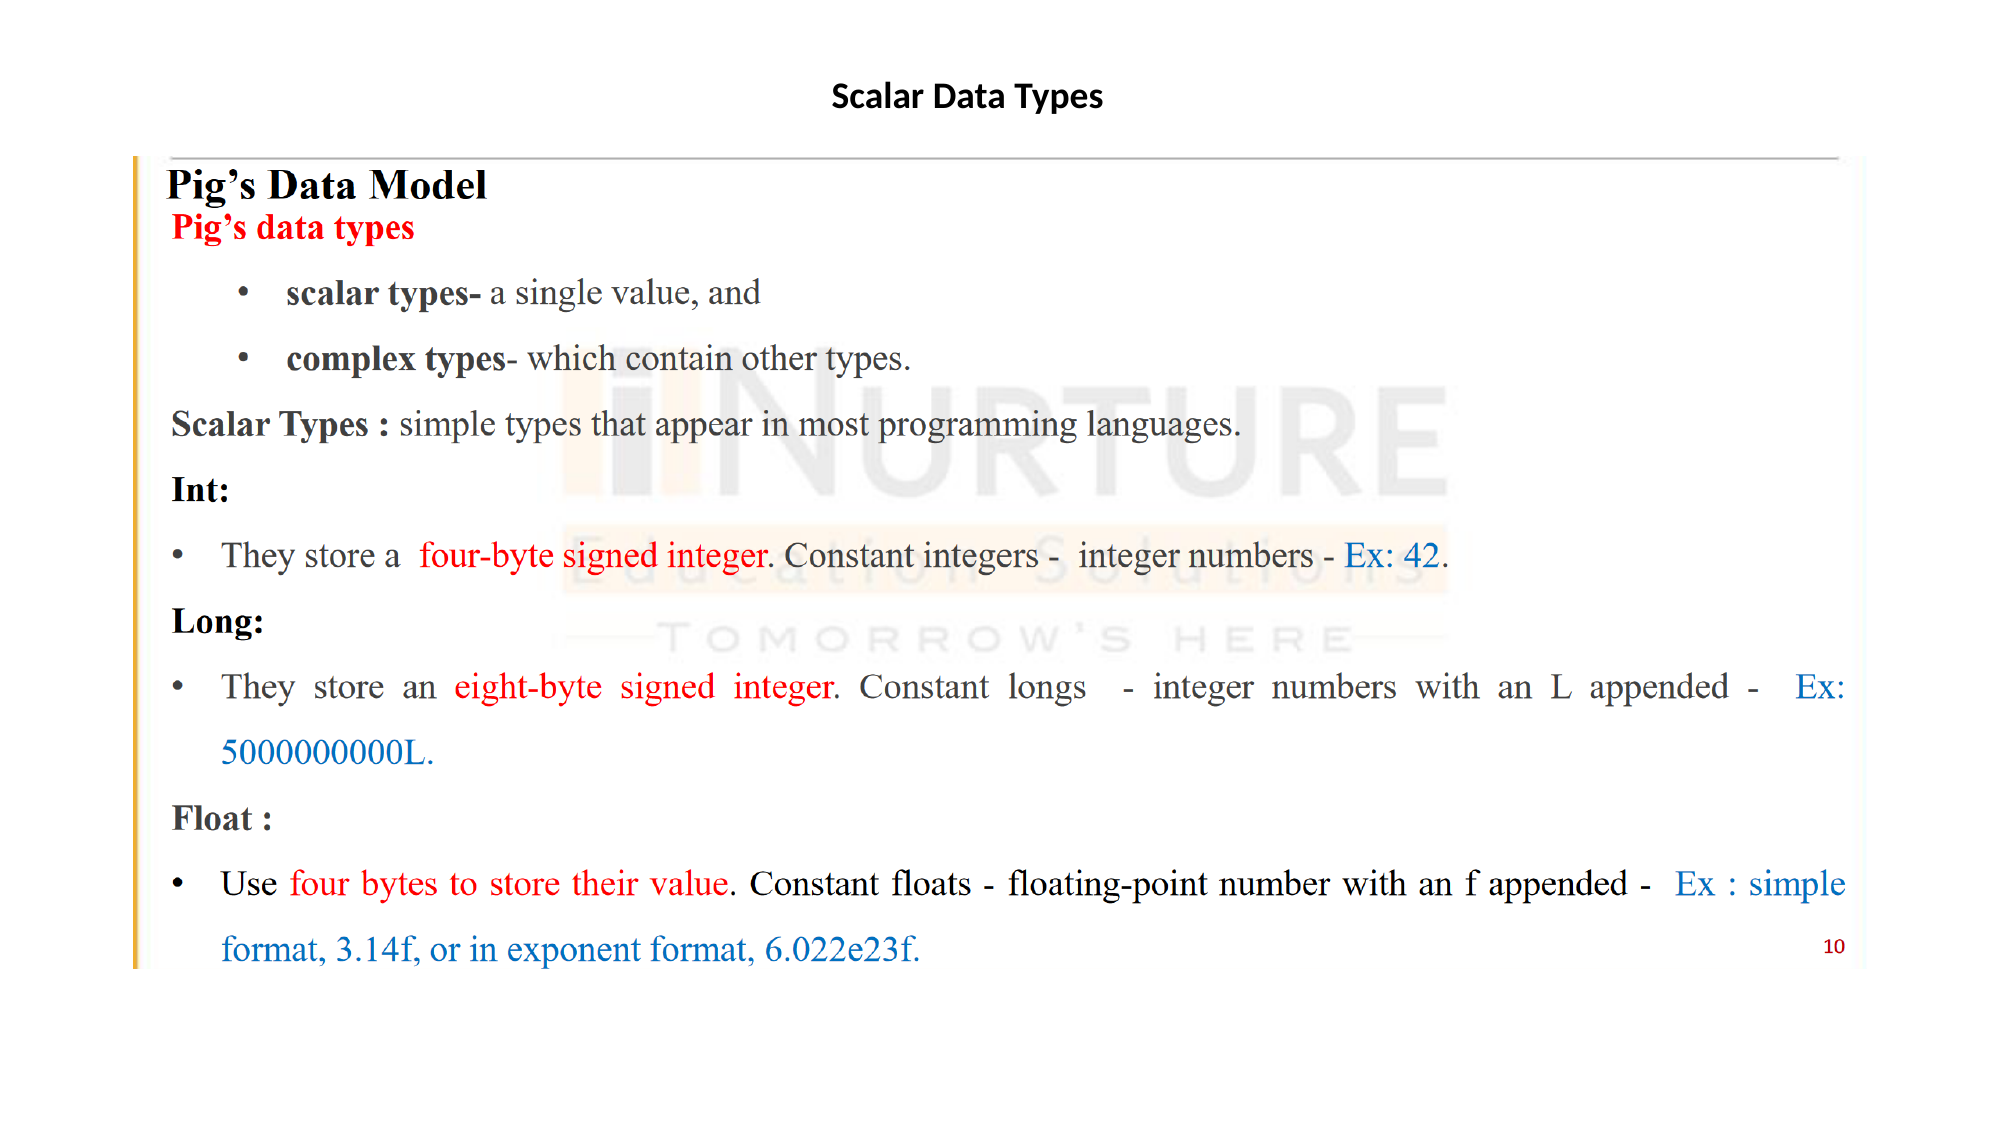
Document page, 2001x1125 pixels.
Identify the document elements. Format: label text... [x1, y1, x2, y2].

text_box Scalar Data Types [608, 63, 1328, 123]
picture [133, 156, 1867, 969]
